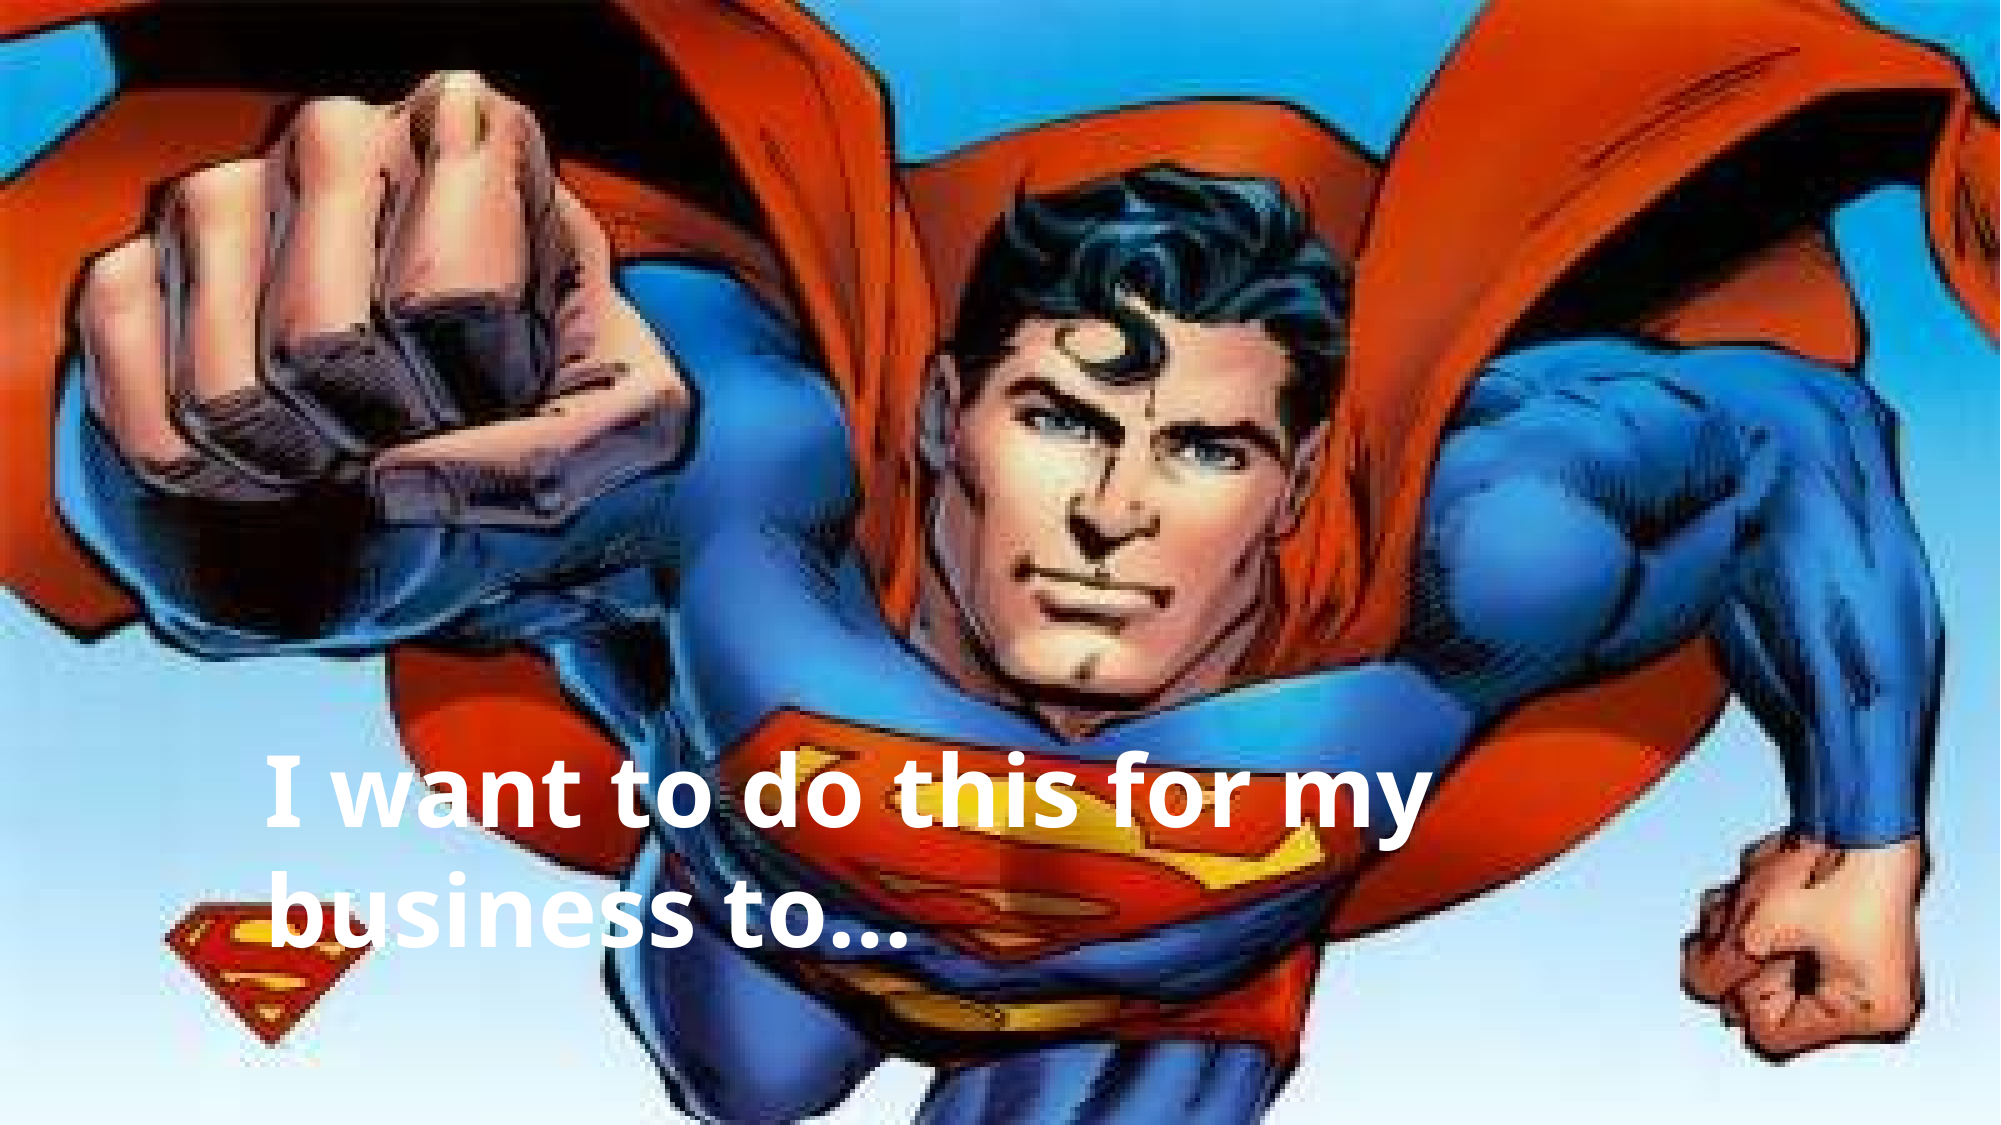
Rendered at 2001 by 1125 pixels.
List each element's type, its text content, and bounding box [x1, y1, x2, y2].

title I want to do this for my business to… [262, 725, 1825, 968]
text_box [0, 0, 2000, 1125]
